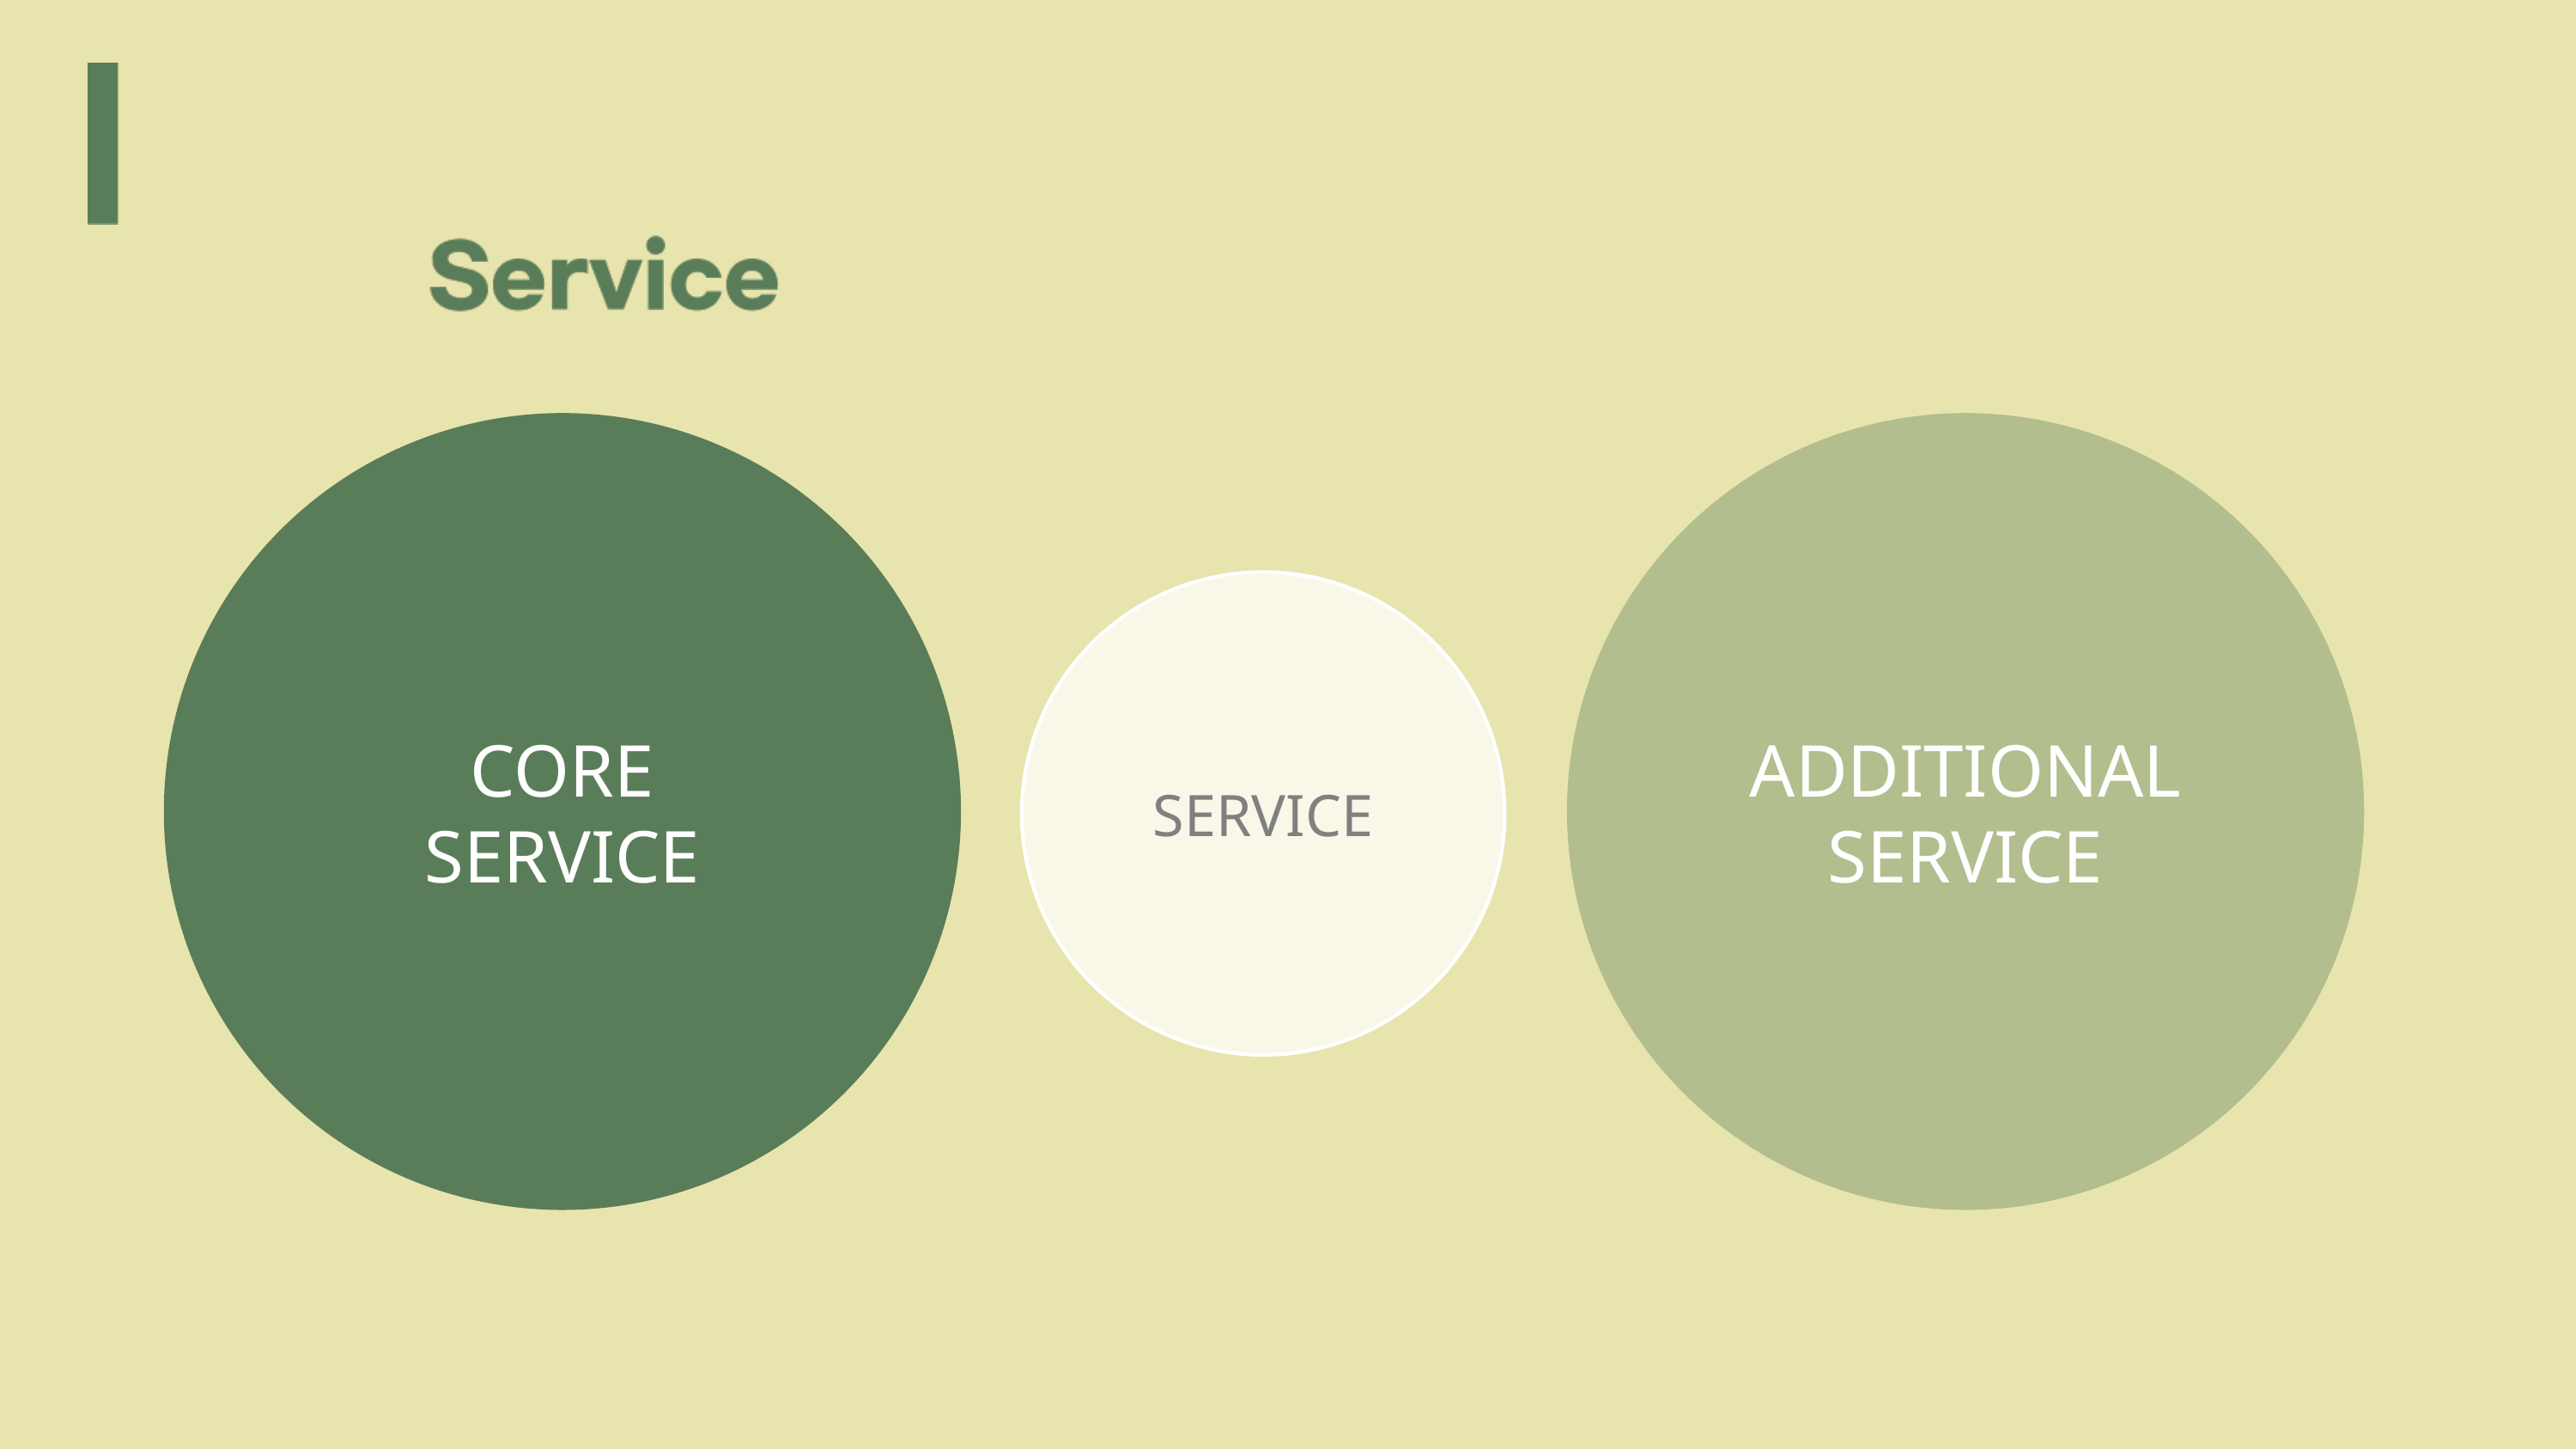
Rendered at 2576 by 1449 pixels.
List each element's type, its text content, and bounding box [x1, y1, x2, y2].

text_box CORE SERVICE [161, 411, 963, 1212]
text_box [88, 62, 119, 225]
picture [415, 211, 817, 350]
text_box ADDITIONAL SERVICE [1564, 411, 2366, 1212]
text_box SERVICE [1019, 570, 1507, 1057]
